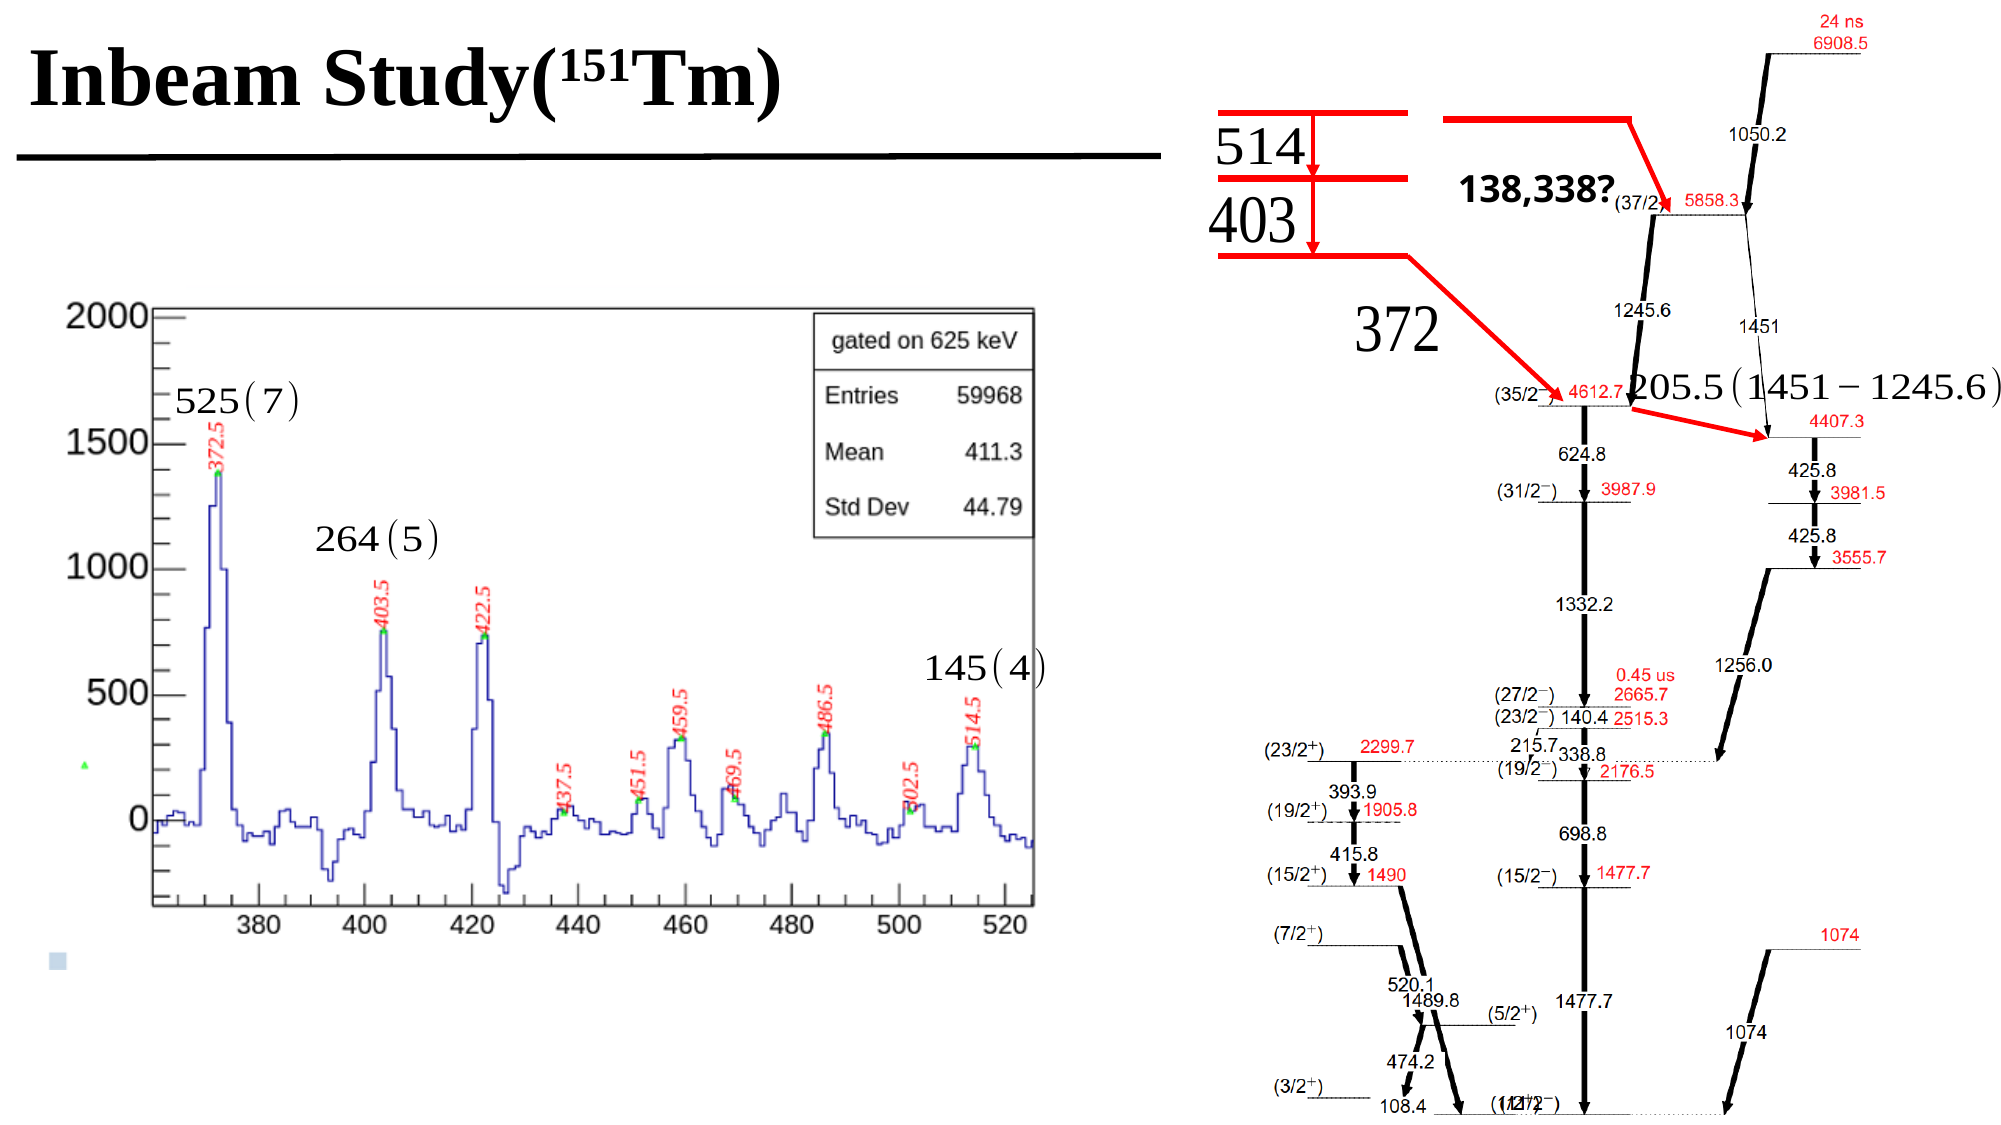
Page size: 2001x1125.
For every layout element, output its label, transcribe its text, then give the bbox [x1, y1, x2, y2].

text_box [16, 154, 1160, 158]
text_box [1627, 119, 1671, 213]
title Inbeam Study(151Tm) [13, 0, 1160, 158]
picture [1160, 0, 2000, 1125]
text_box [1407, 255, 1564, 402]
picture [3, 255, 1073, 970]
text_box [1631, 408, 1768, 439]
